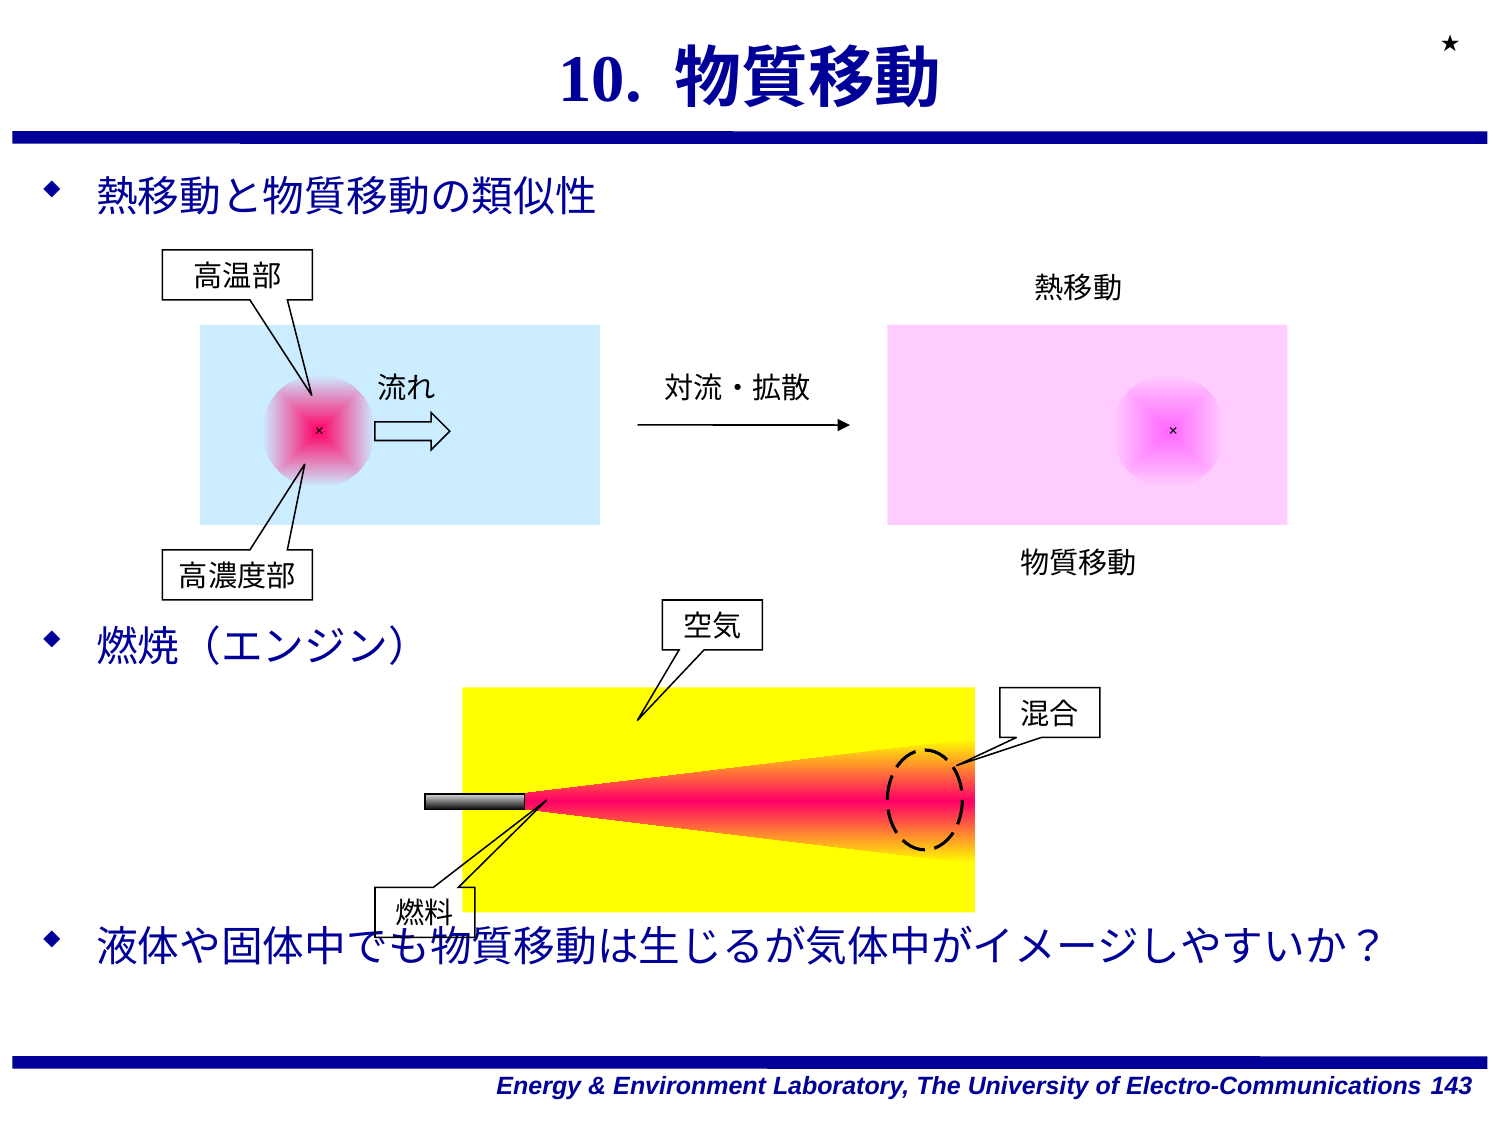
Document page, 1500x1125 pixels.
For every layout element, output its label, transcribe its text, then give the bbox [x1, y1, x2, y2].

text_box [374, 413, 450, 450]
list 熱移動と物質移動の類似性 燃焼（エンジン） 液体や固体中でも物質移動は生じるが気体中がイメージしやすいか？ [24, 162, 1475, 1038]
text_box 対流・拡散 [650, 361, 826, 412]
text_box [462, 687, 975, 793]
text_box 燃料 [375, 799, 547, 938]
text_box [293, 324, 600, 525]
text_box [262, 375, 374, 488]
text_box 物質移動 [1005, 537, 1152, 588]
text_box 熱移動 [1019, 262, 1138, 313]
text_box × [299, 412, 339, 448]
text_box [1112, 375, 1225, 488]
text_box [462, 810, 532, 864]
text_box 空気 [637, 600, 763, 721]
text_box [887, 324, 1288, 525]
title 10. 物質移動 [12, 12, 1488, 138]
text_box [637, 418, 850, 432]
text_box [524, 738, 975, 864]
text_box × [1153, 412, 1193, 448]
text_box [425, 793, 524, 810]
text_box [887, 750, 963, 850]
text_box 混合 [956, 687, 1100, 766]
text_box 高温部 [162, 249, 313, 396]
text_box 高濃度部 [162, 463, 313, 600]
text_box ★ [1425, 11, 1476, 66]
text_box [462, 811, 975, 913]
text_box 流れ [362, 362, 451, 413]
text_box [200, 324, 299, 525]
